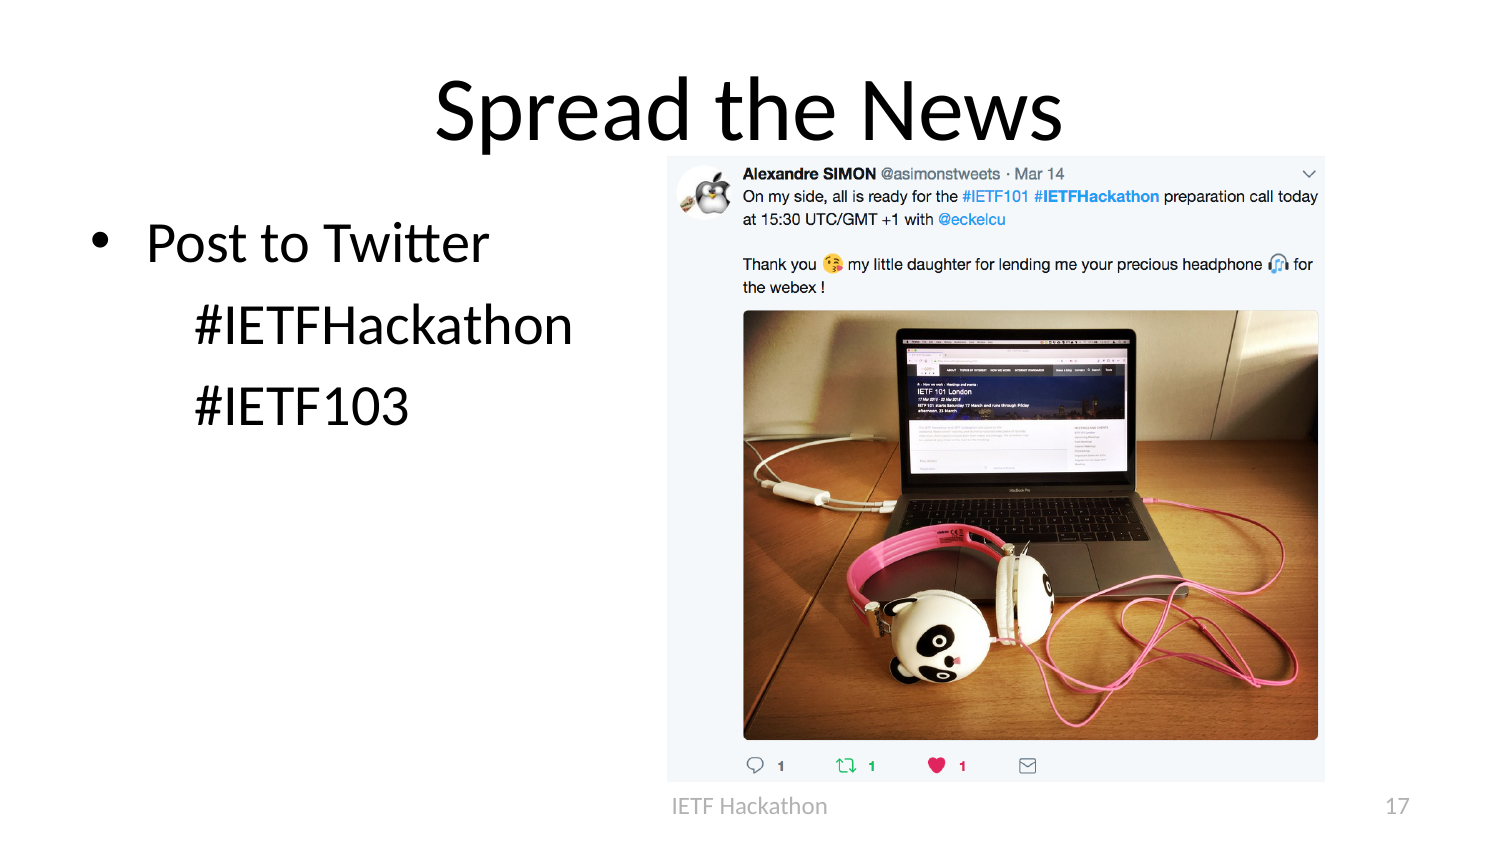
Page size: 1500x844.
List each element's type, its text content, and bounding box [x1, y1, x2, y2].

title Spread the News [75, 33, 1425, 175]
slide_number 17 [1074, 782, 1425, 827]
picture [667, 156, 1325, 783]
footer IETF Hackathon [512, 782, 988, 827]
list Post to Twitter #IETFHackathon #IETF103 [75, 196, 662, 754]
